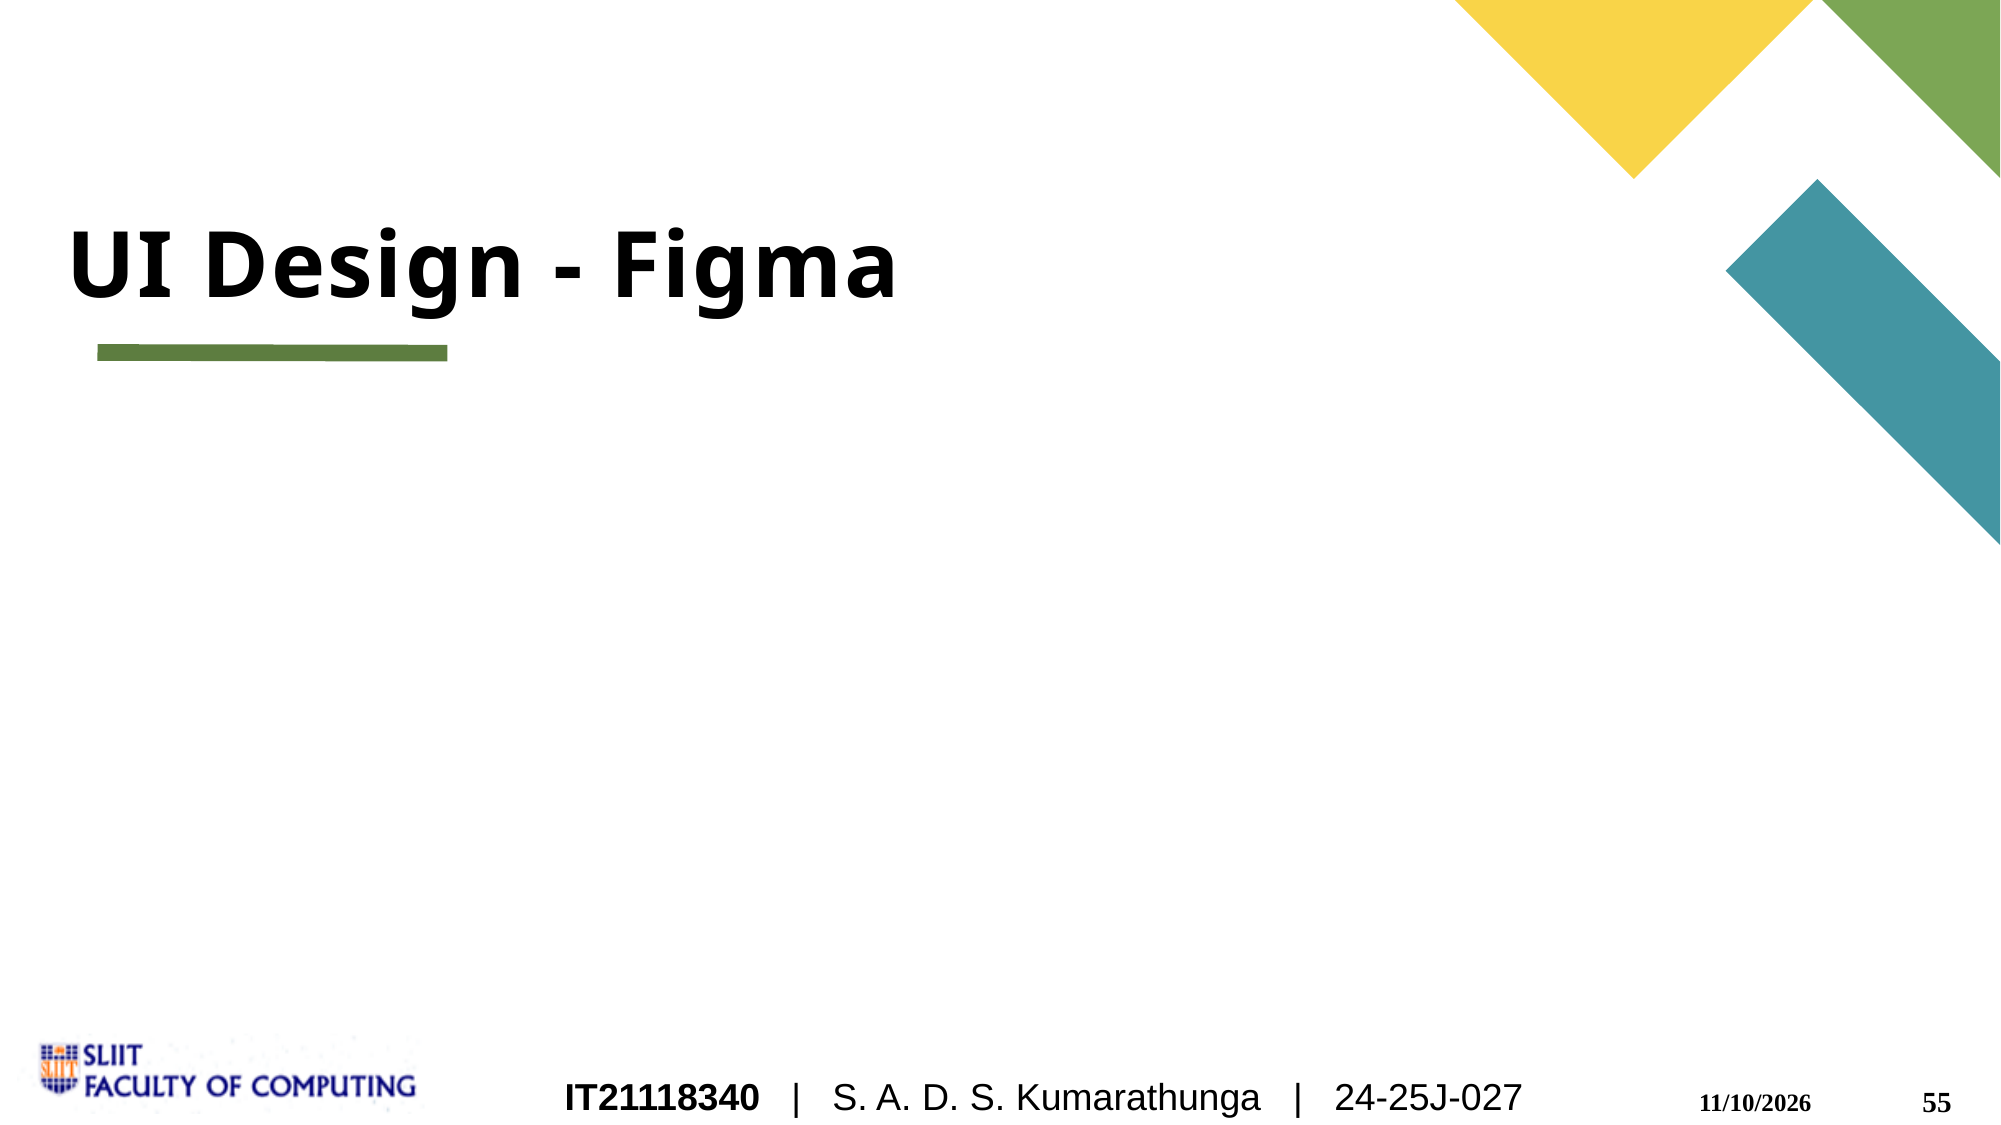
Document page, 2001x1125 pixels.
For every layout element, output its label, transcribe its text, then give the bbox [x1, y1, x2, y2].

text_box IT21118340 | S. A. D. S. Kumarathunga | 24-25J-027 [484, 1064, 1604, 1125]
picture [17, 1024, 428, 1114]
title UI Design - Figma [66, 56, 1867, 315]
text_box 3/18/2025 [1684, 1079, 1900, 1120]
text_box 55 [1907, 1076, 1994, 1117]
